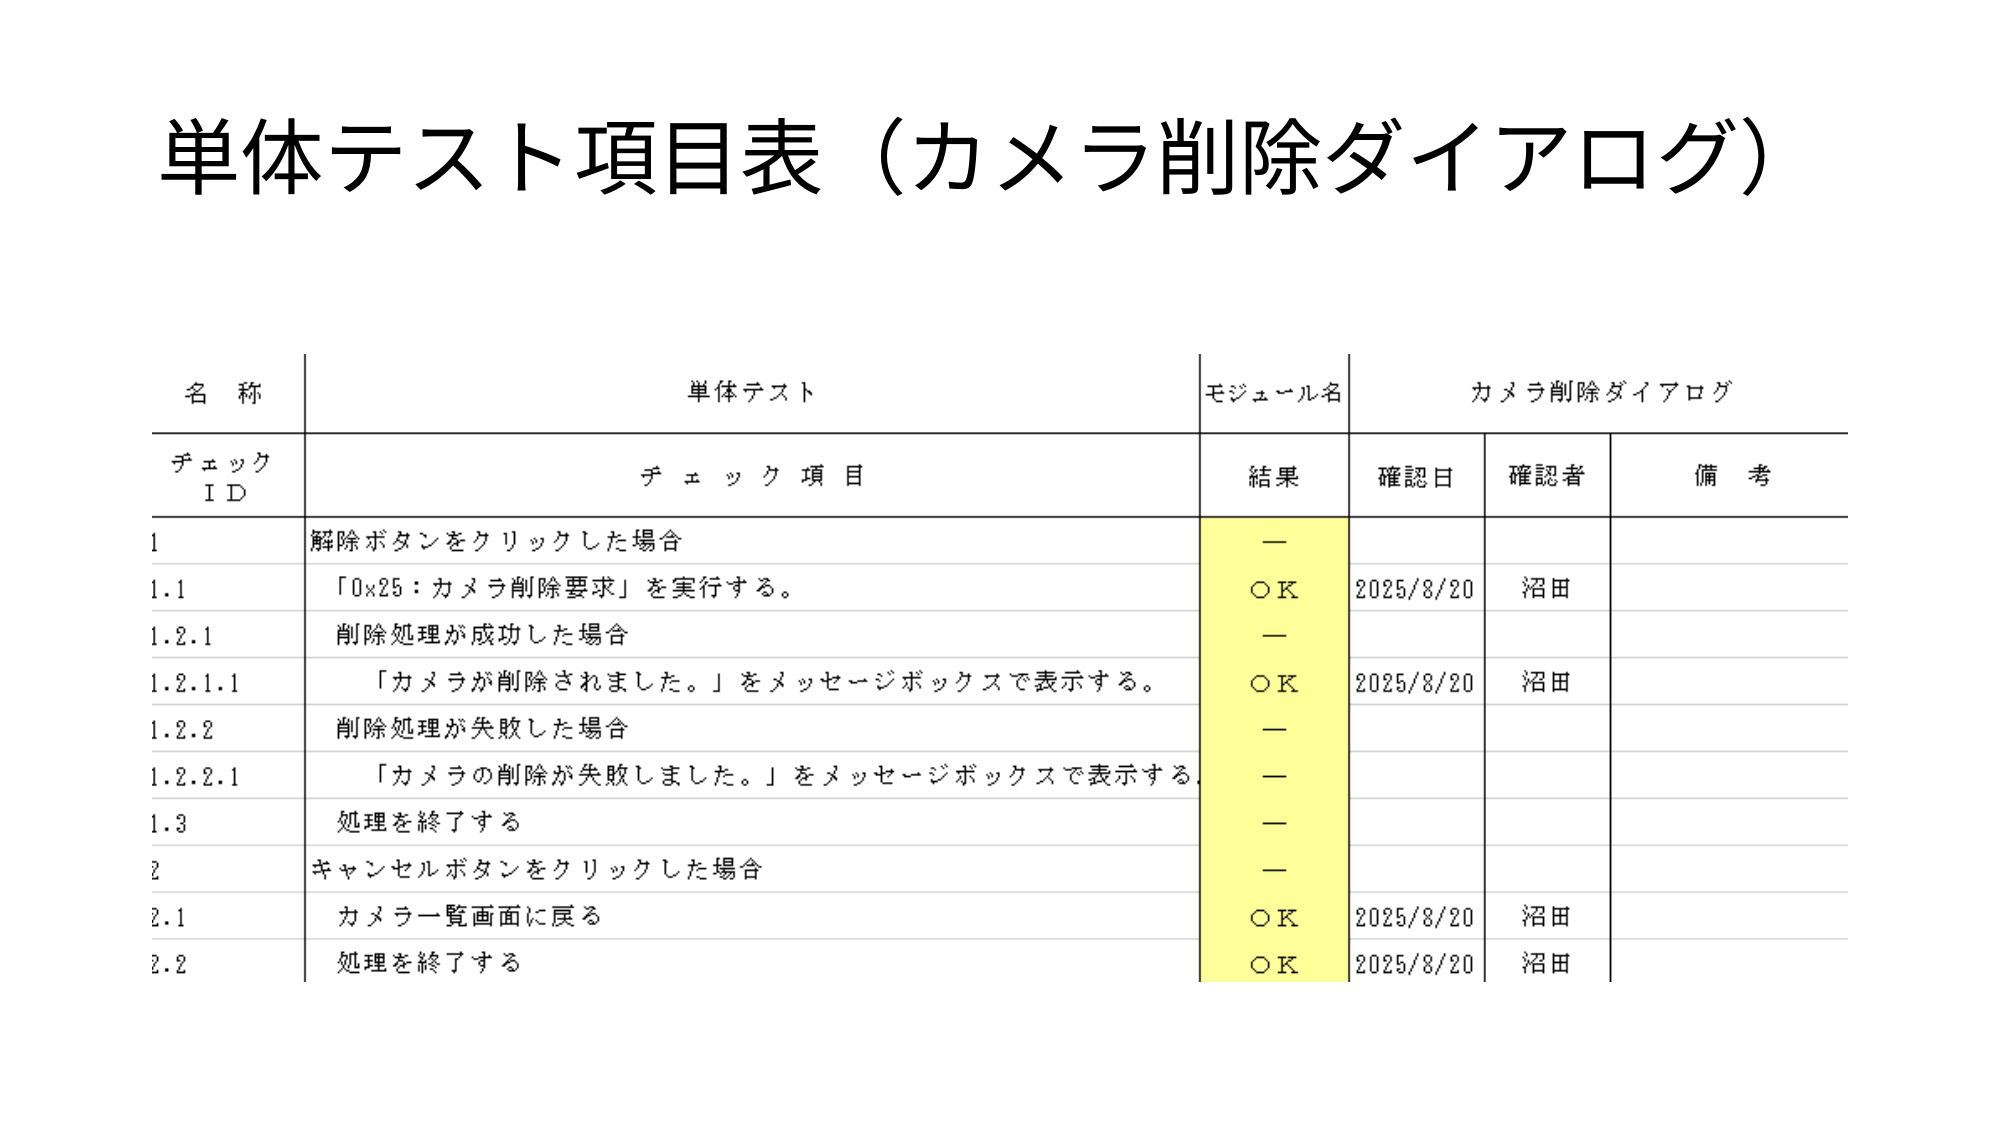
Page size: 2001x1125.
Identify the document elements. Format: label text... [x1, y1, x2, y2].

picture [152, 354, 1848, 983]
title 単体テスト項目表（カメラ削除ダイアログ） [142, 46, 1863, 278]
